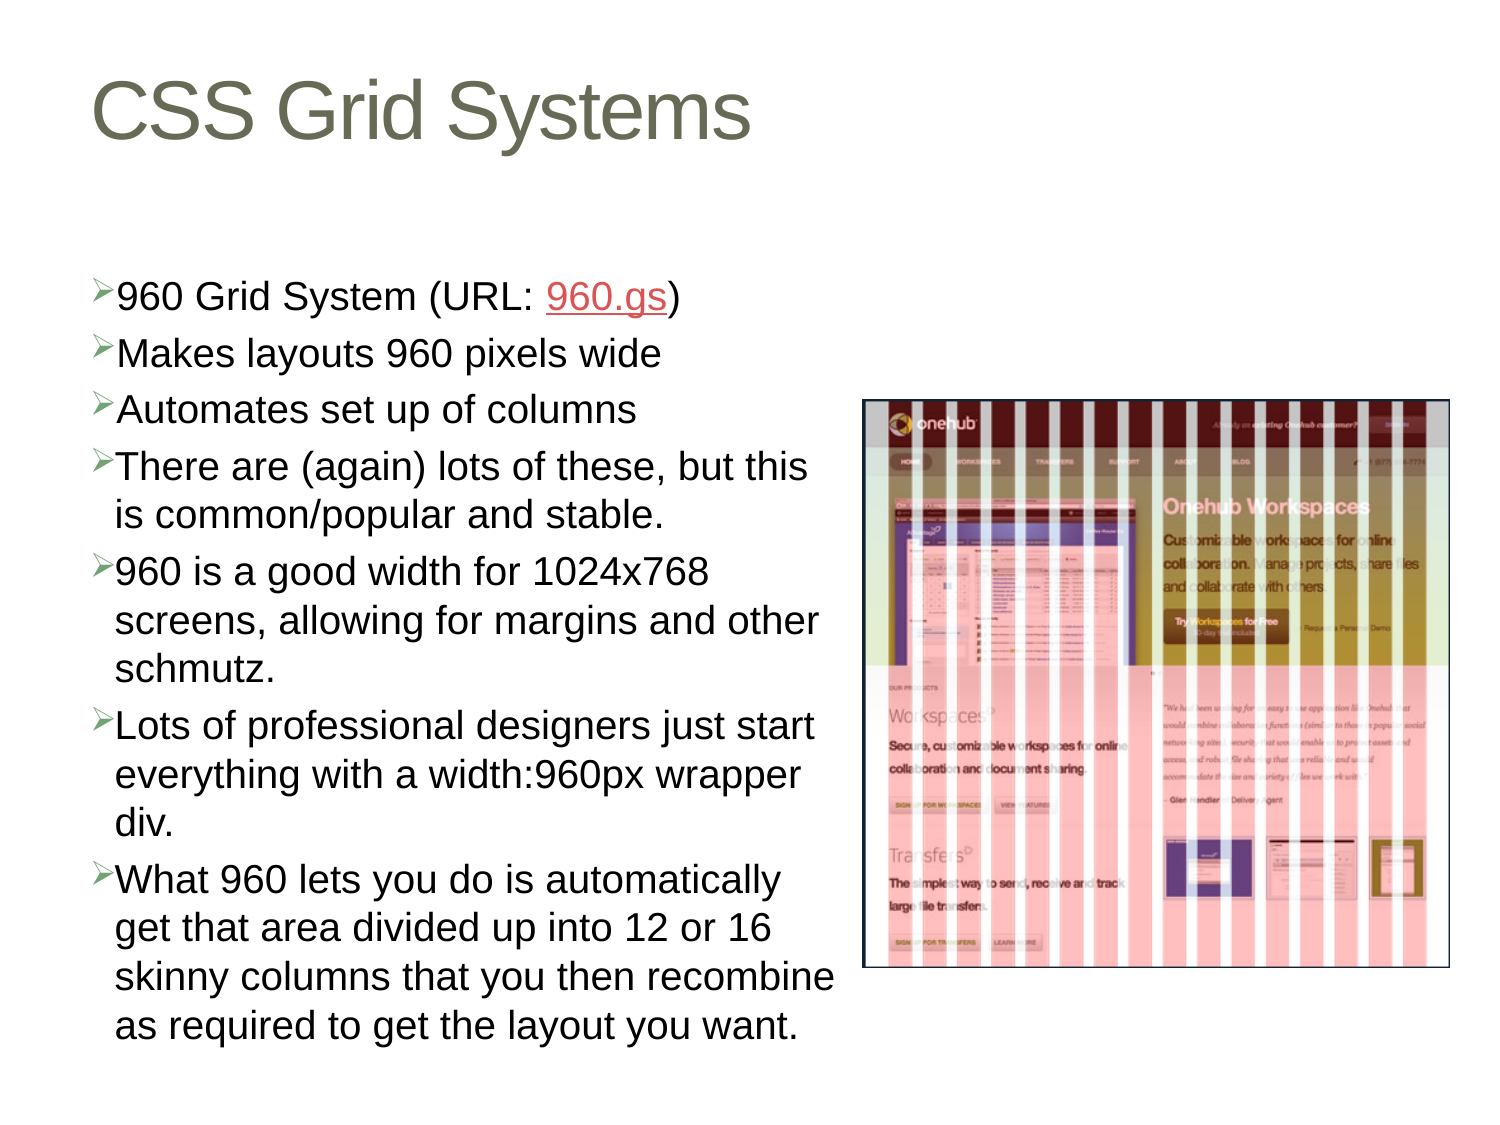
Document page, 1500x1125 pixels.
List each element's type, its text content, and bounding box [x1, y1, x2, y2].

title CSS Grid Systems [75, 24, 1425, 188]
list 960 Grid System (URL: 960.gs) Makes layouts 960 pixels wide Automates set up of columns There are (again) lots of these, but this is common/popular and stable. 960 is a good width for 1024x768 screens, allowing for margins and other schmutz. Lots of professional designers just start everything with a width:960px wrapper div. What 960 lets you do is automatically get that area divided up into 12 or 16 skinny columns that you then recombine as required to get the layout you want. [75, 262, 863, 1063]
picture [862, 399, 1451, 968]
